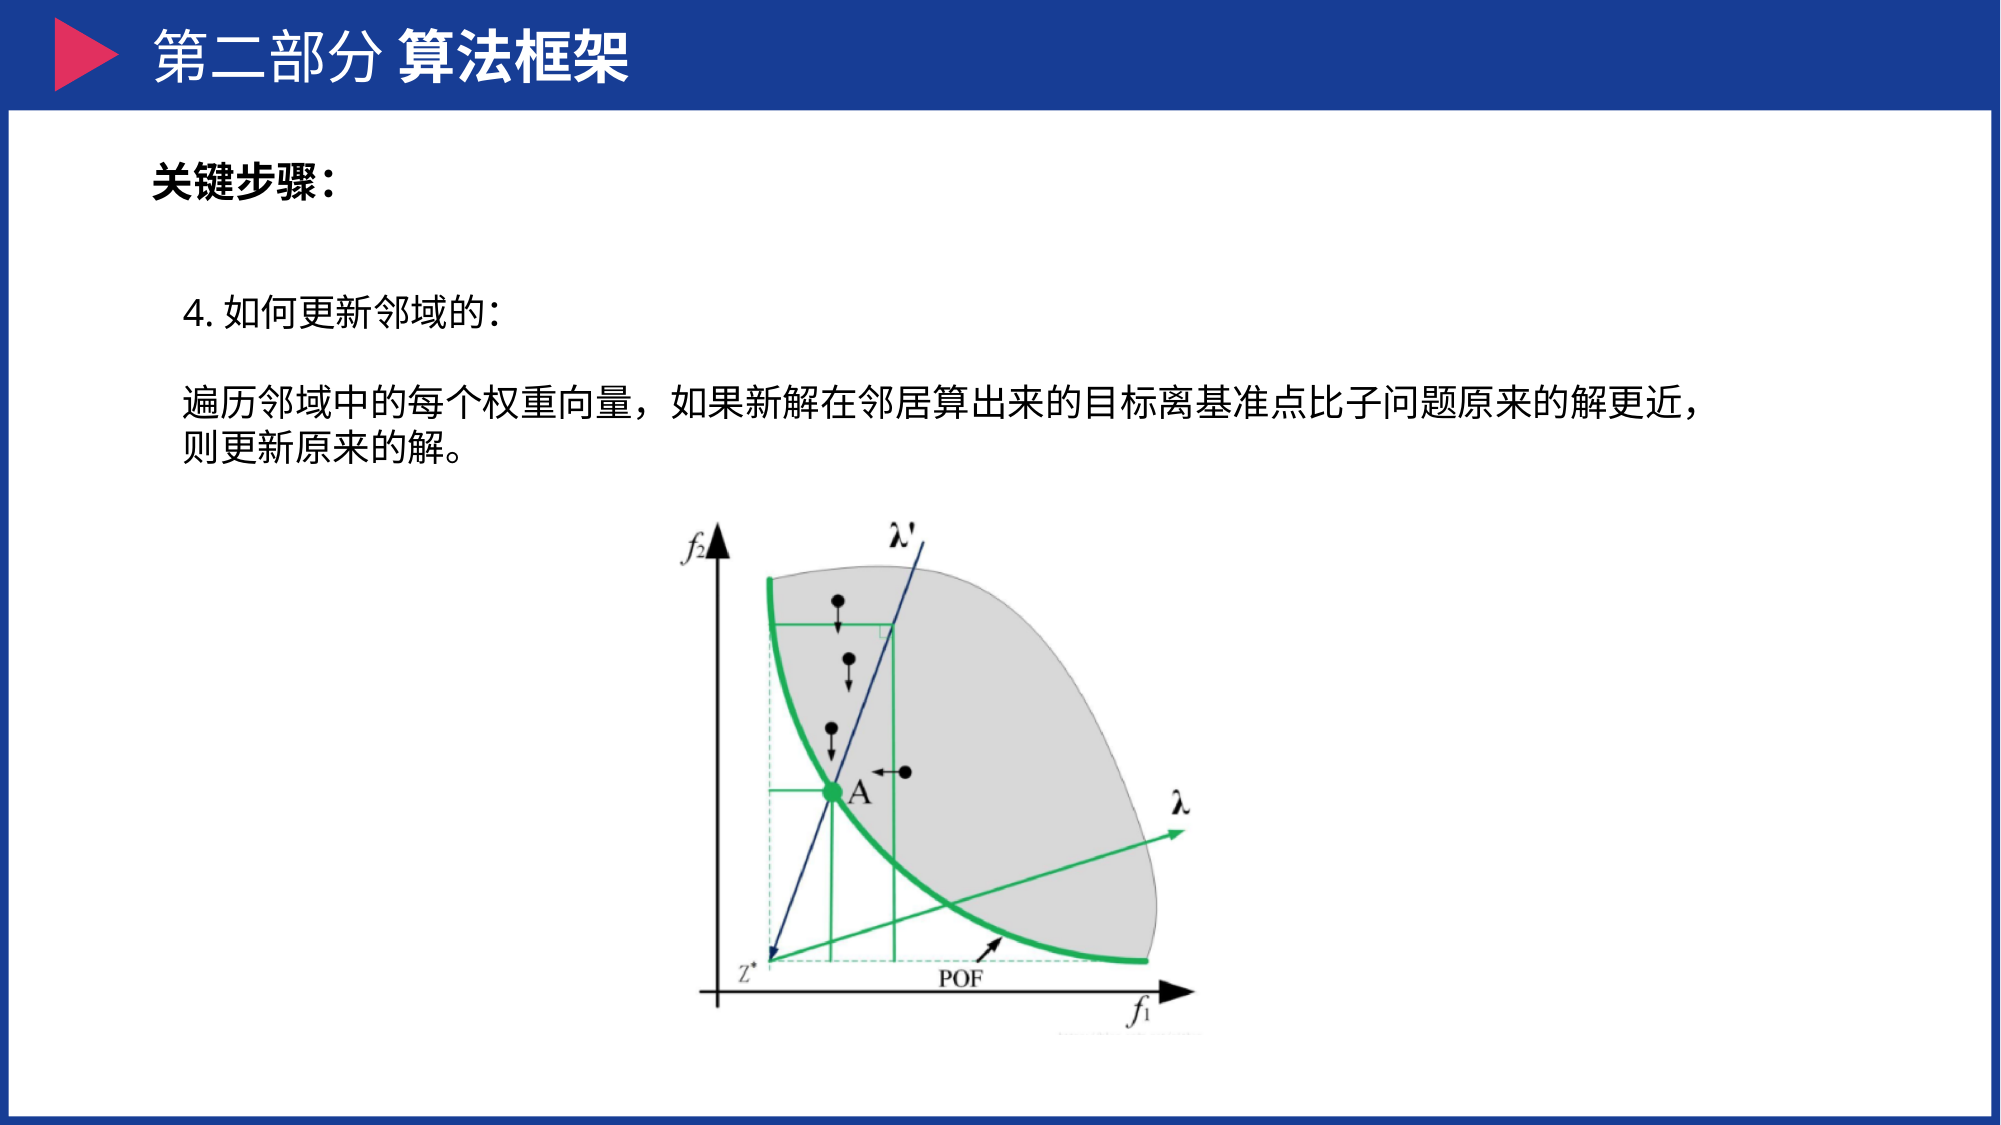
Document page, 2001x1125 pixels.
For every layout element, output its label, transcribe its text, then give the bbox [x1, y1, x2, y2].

list 第二部分 算法框架 [136, 0, 1935, 111]
picture [677, 513, 1216, 1035]
text_box 关键步骤： [136, 148, 494, 214]
